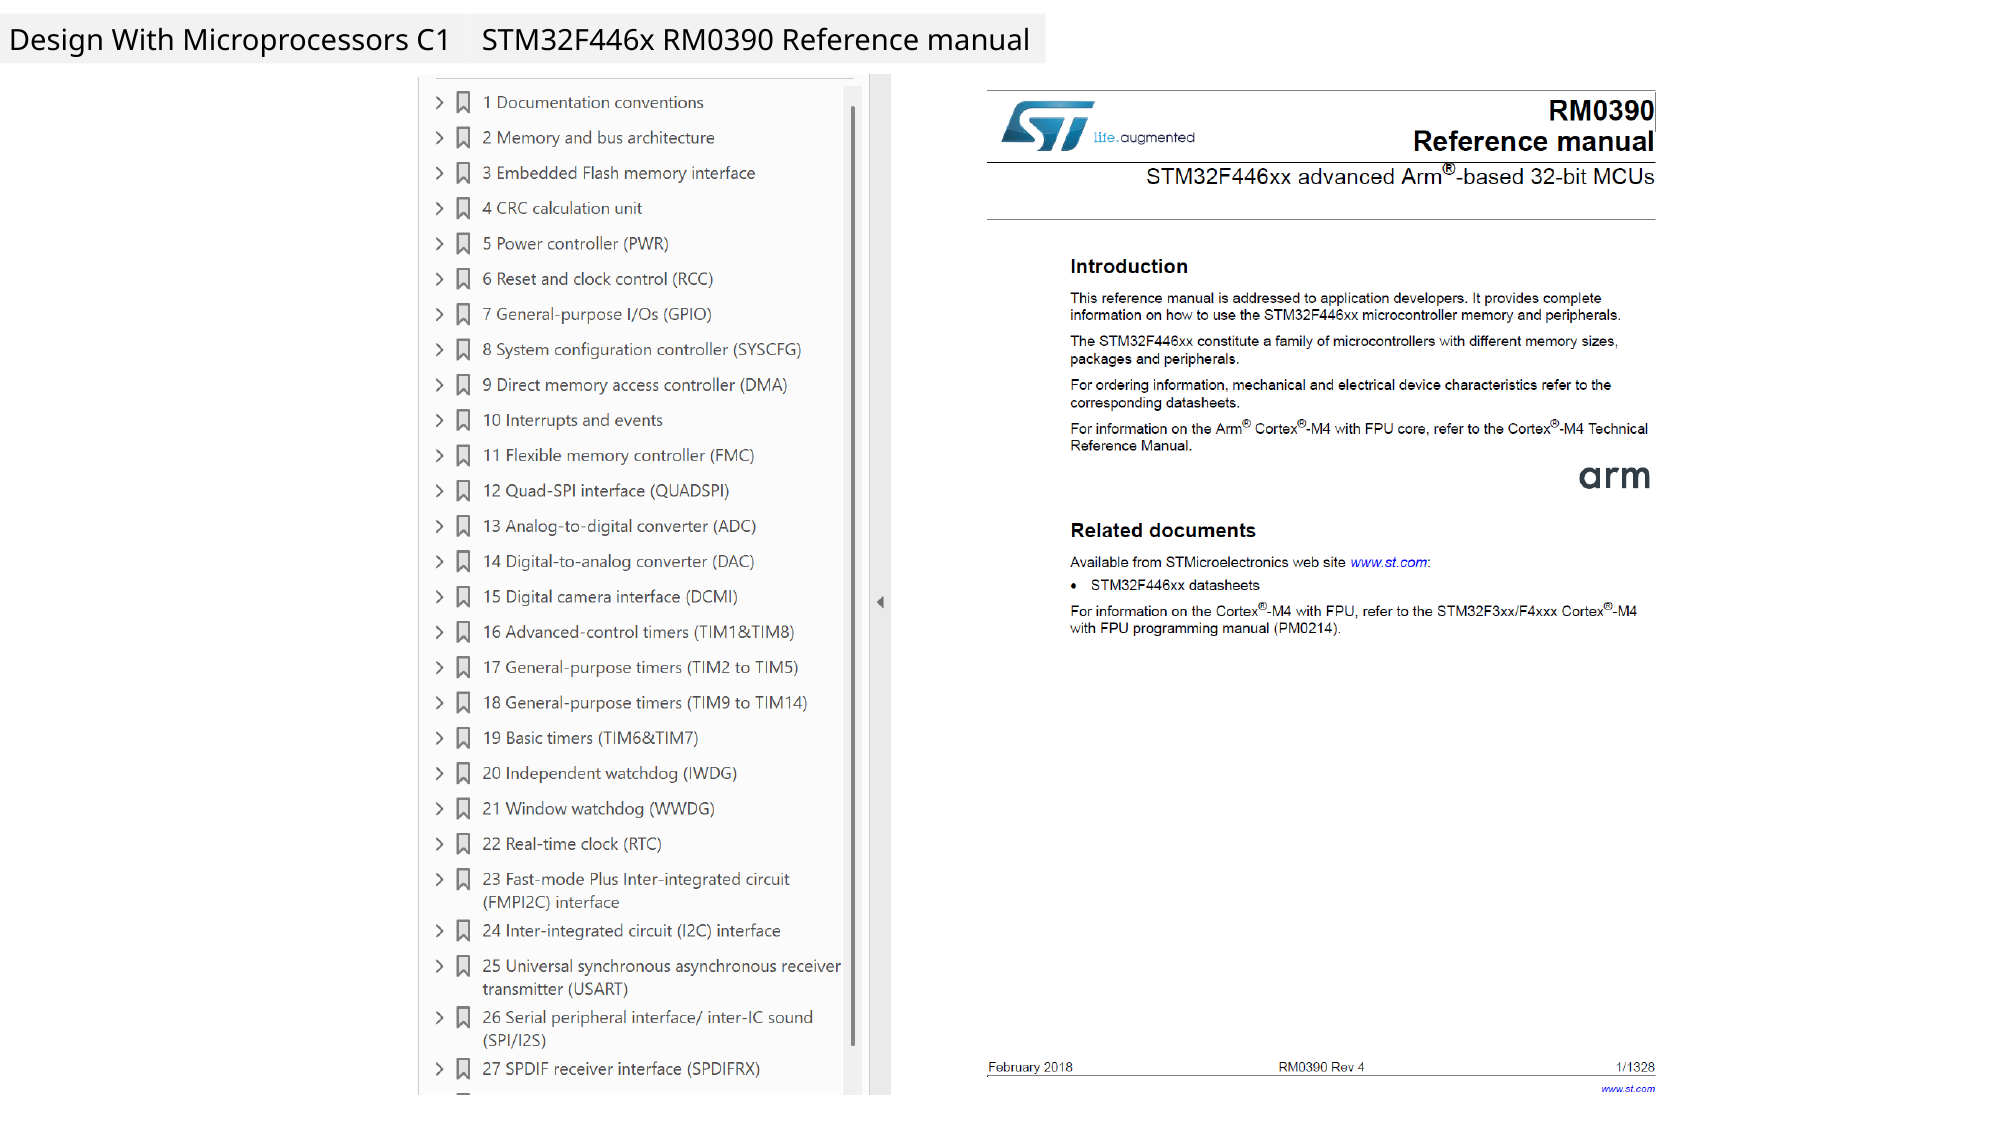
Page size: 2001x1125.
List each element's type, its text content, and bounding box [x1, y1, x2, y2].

picture [417, 74, 1673, 1096]
text_box STM32F446x RM0390 Reference manual [467, 13, 1046, 64]
text_box Design With Microprocessors C1 [0, 13, 467, 64]
